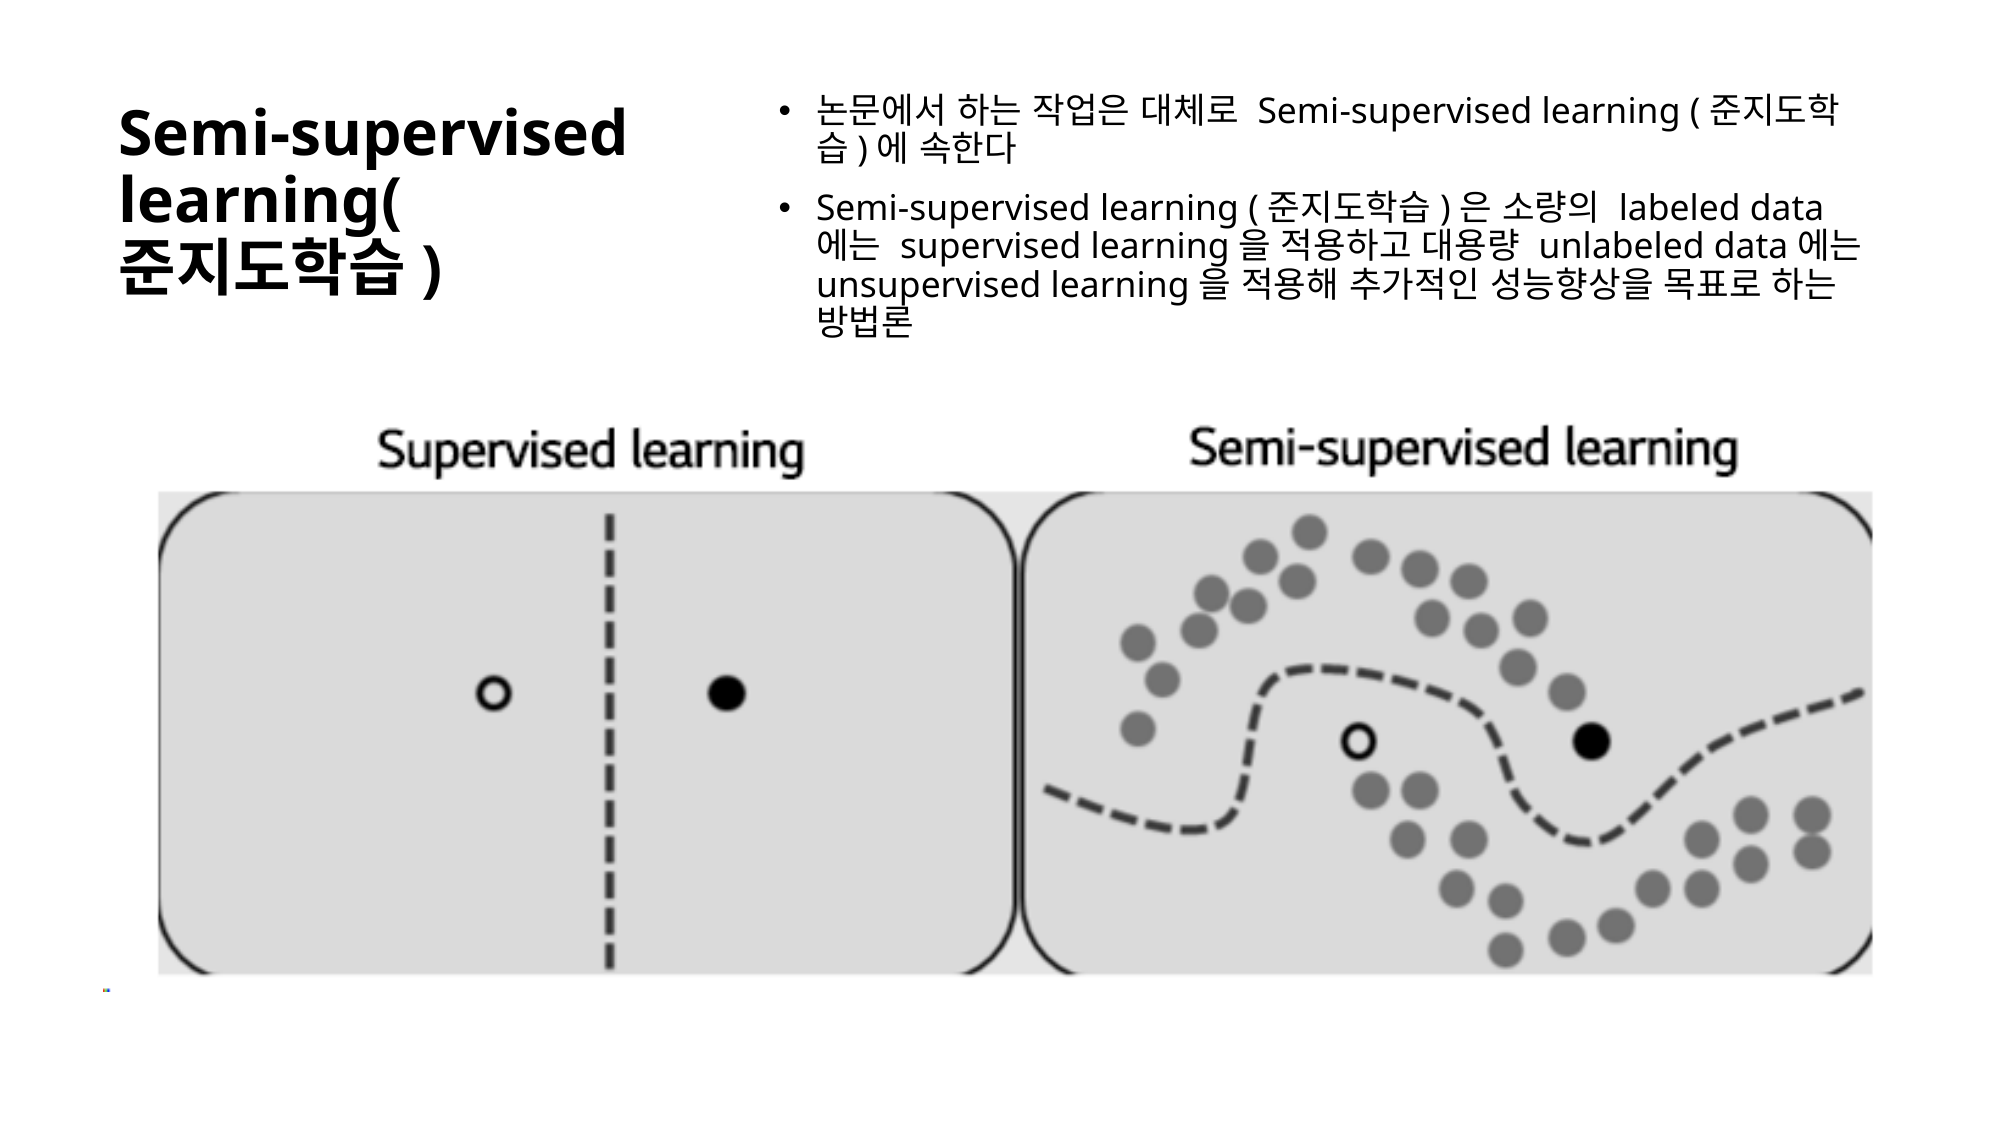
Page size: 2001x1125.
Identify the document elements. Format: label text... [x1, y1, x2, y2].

picture [103, 409, 1895, 992]
list 논문에서 하는 작업은 대체로 Semi-supervised learning (준지도학습)에 속한다 Semi-supervised learning (준지도학습)은 소량의 labeled data에는 supervised learning을 적용하고 대용량 unlabeled data에는 unsupervised learning을 적용해 추가적인 성능향상을 목표로 하는 방법론 [763, 82, 1897, 354]
title Semi-supervised learning(준지도학습) [103, 82, 665, 323]
